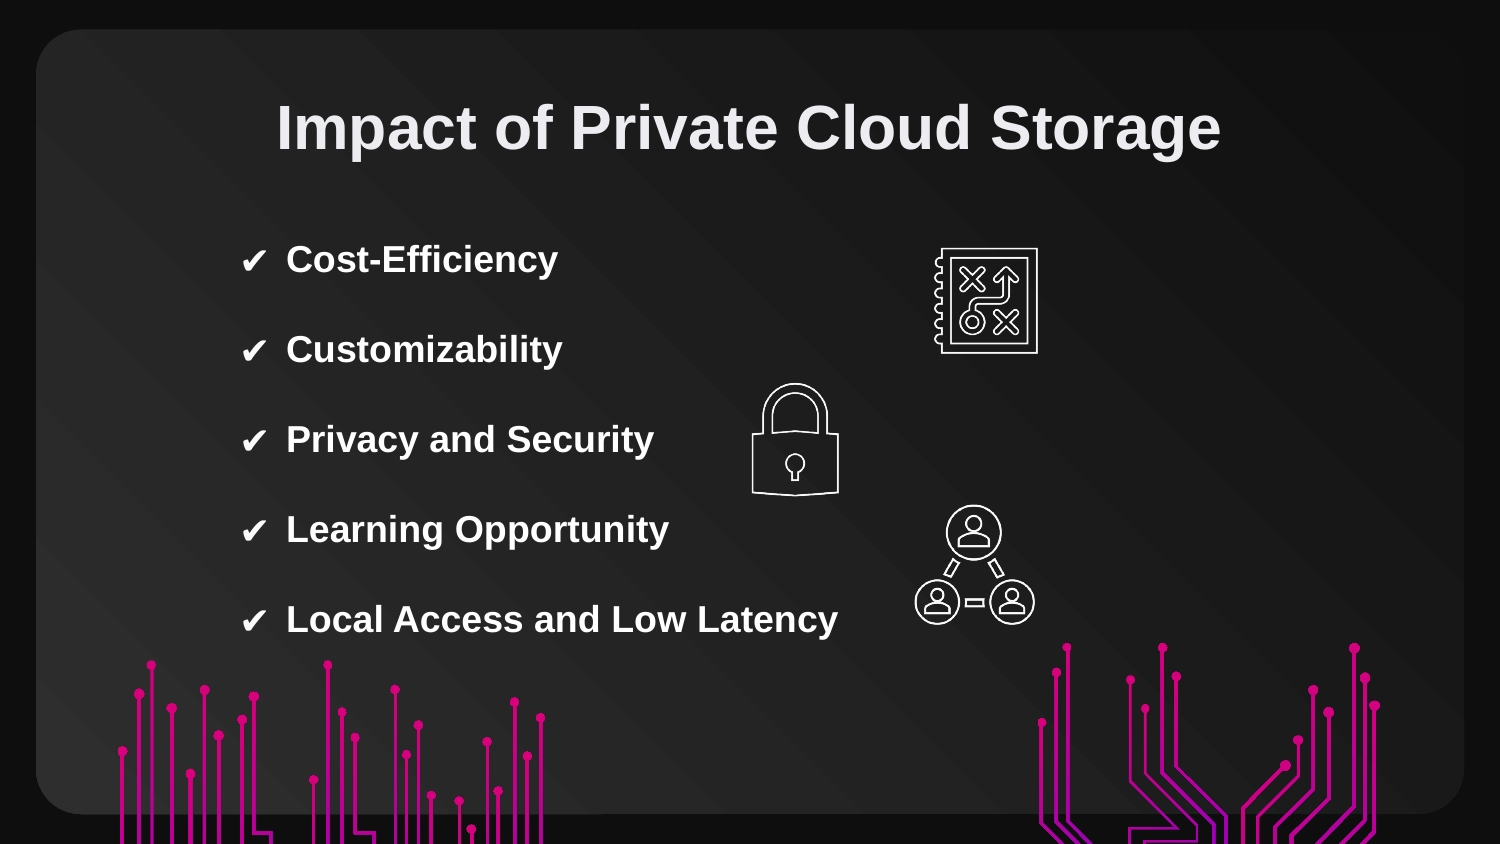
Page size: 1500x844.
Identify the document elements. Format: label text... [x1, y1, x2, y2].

picture [891, 481, 1058, 648]
text_box Cost-Efficiency Customizability Privacy and Security Learning Opportunity Local Access and Low Latency [224, 227, 1058, 648]
title Impact of Private Cloud Storage [118, 72, 1382, 167]
picture [721, 366, 869, 513]
picture [910, 227, 1058, 374]
